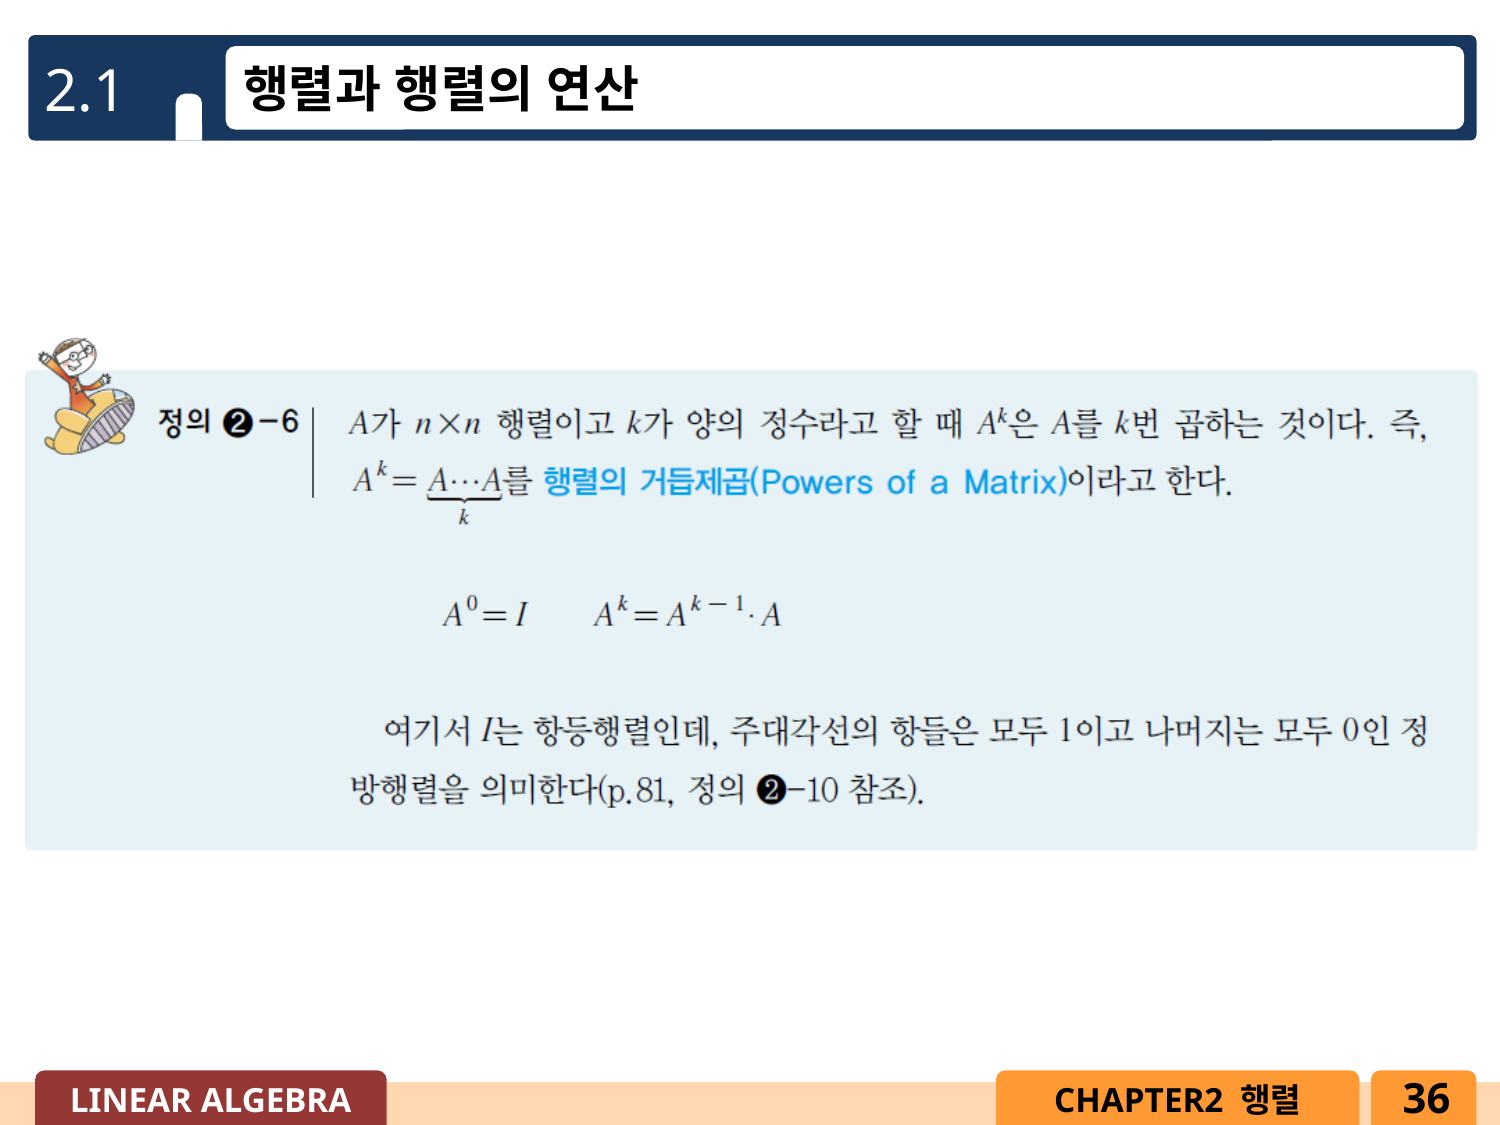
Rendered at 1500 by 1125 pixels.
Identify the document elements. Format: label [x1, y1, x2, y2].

text_box [0, 1070, 1500, 1125]
picture [0, 327, 1500, 866]
text_box [28, 34, 1477, 141]
